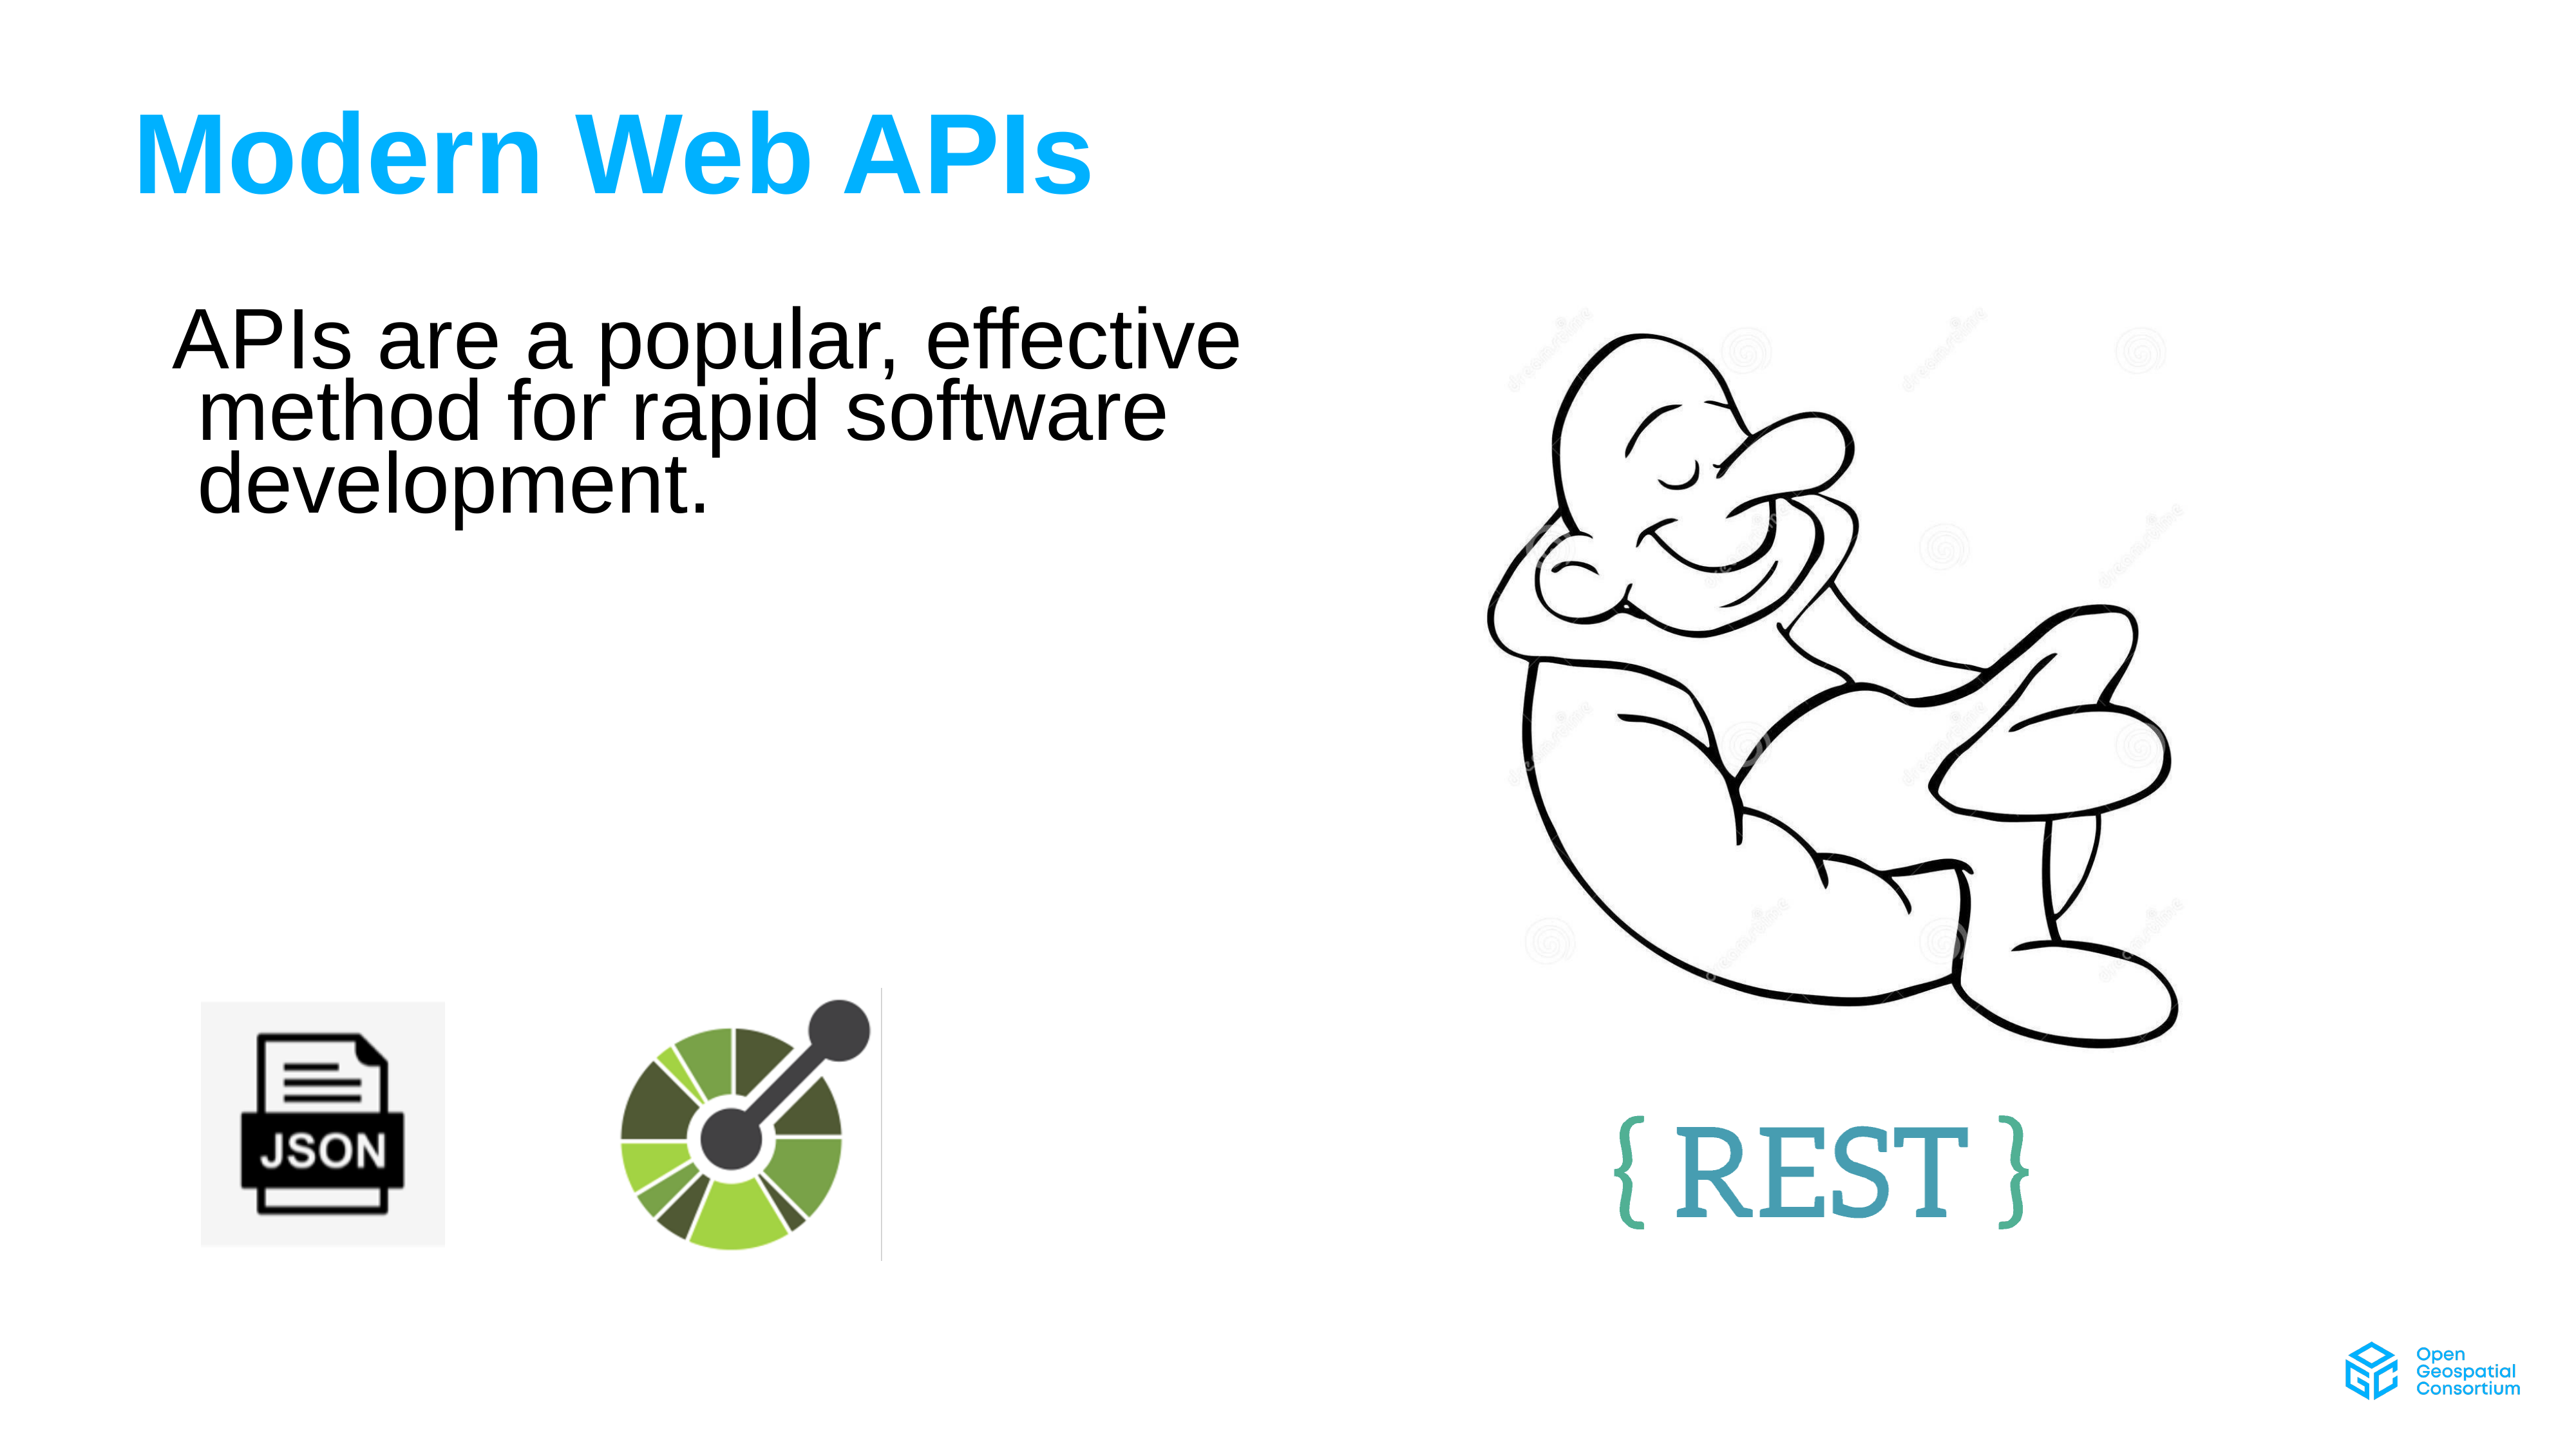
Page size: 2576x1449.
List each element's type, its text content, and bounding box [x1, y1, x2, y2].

picture [610, 988, 883, 1261]
picture [1483, 305, 2188, 1055]
picture [2322, 1314, 2543, 1427]
title Modern Web APIs [127, 100, 2449, 252]
picture [1591, 1083, 2050, 1261]
list APIs are a popular, effective method for rapid software development. [127, 305, 1482, 438]
picture [201, 1001, 446, 1248]
